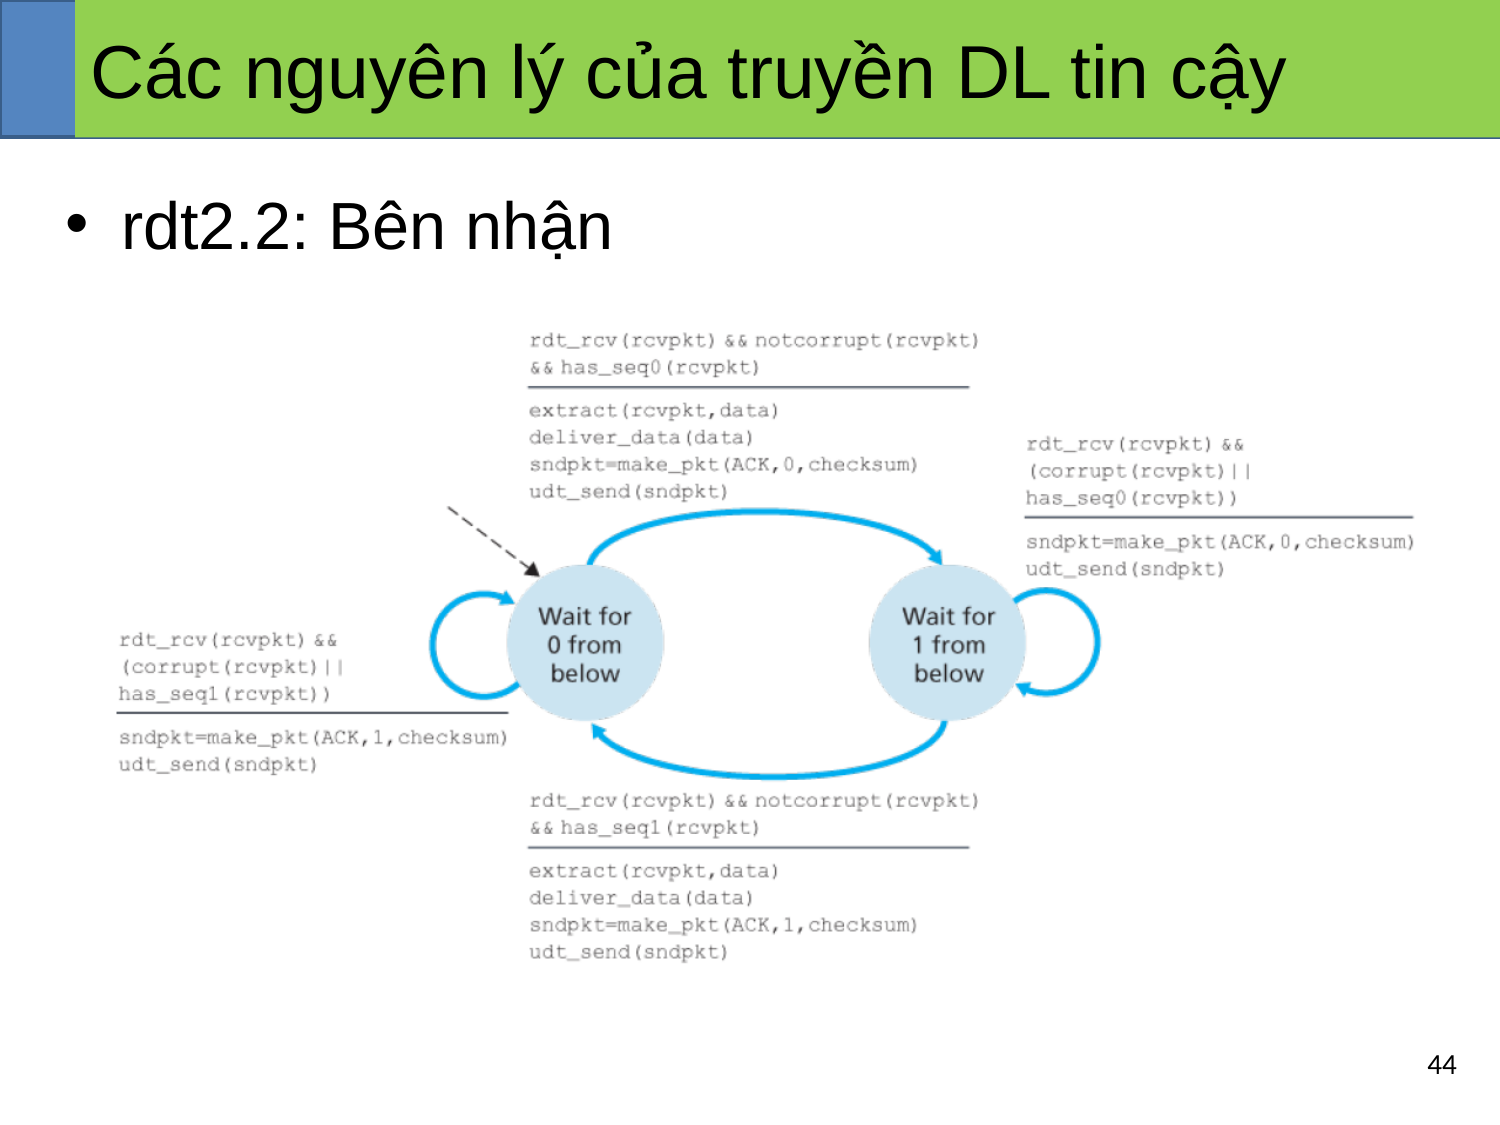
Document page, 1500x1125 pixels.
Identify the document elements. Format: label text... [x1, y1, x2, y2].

list rdt2.2: Bên nhận [50, 174, 1425, 1038]
picture [99, 324, 1426, 975]
slide_number ‹#› [1412, 1037, 1488, 1098]
title Các nguyên lý của truyền DL tin cậy [75, 0, 1500, 138]
